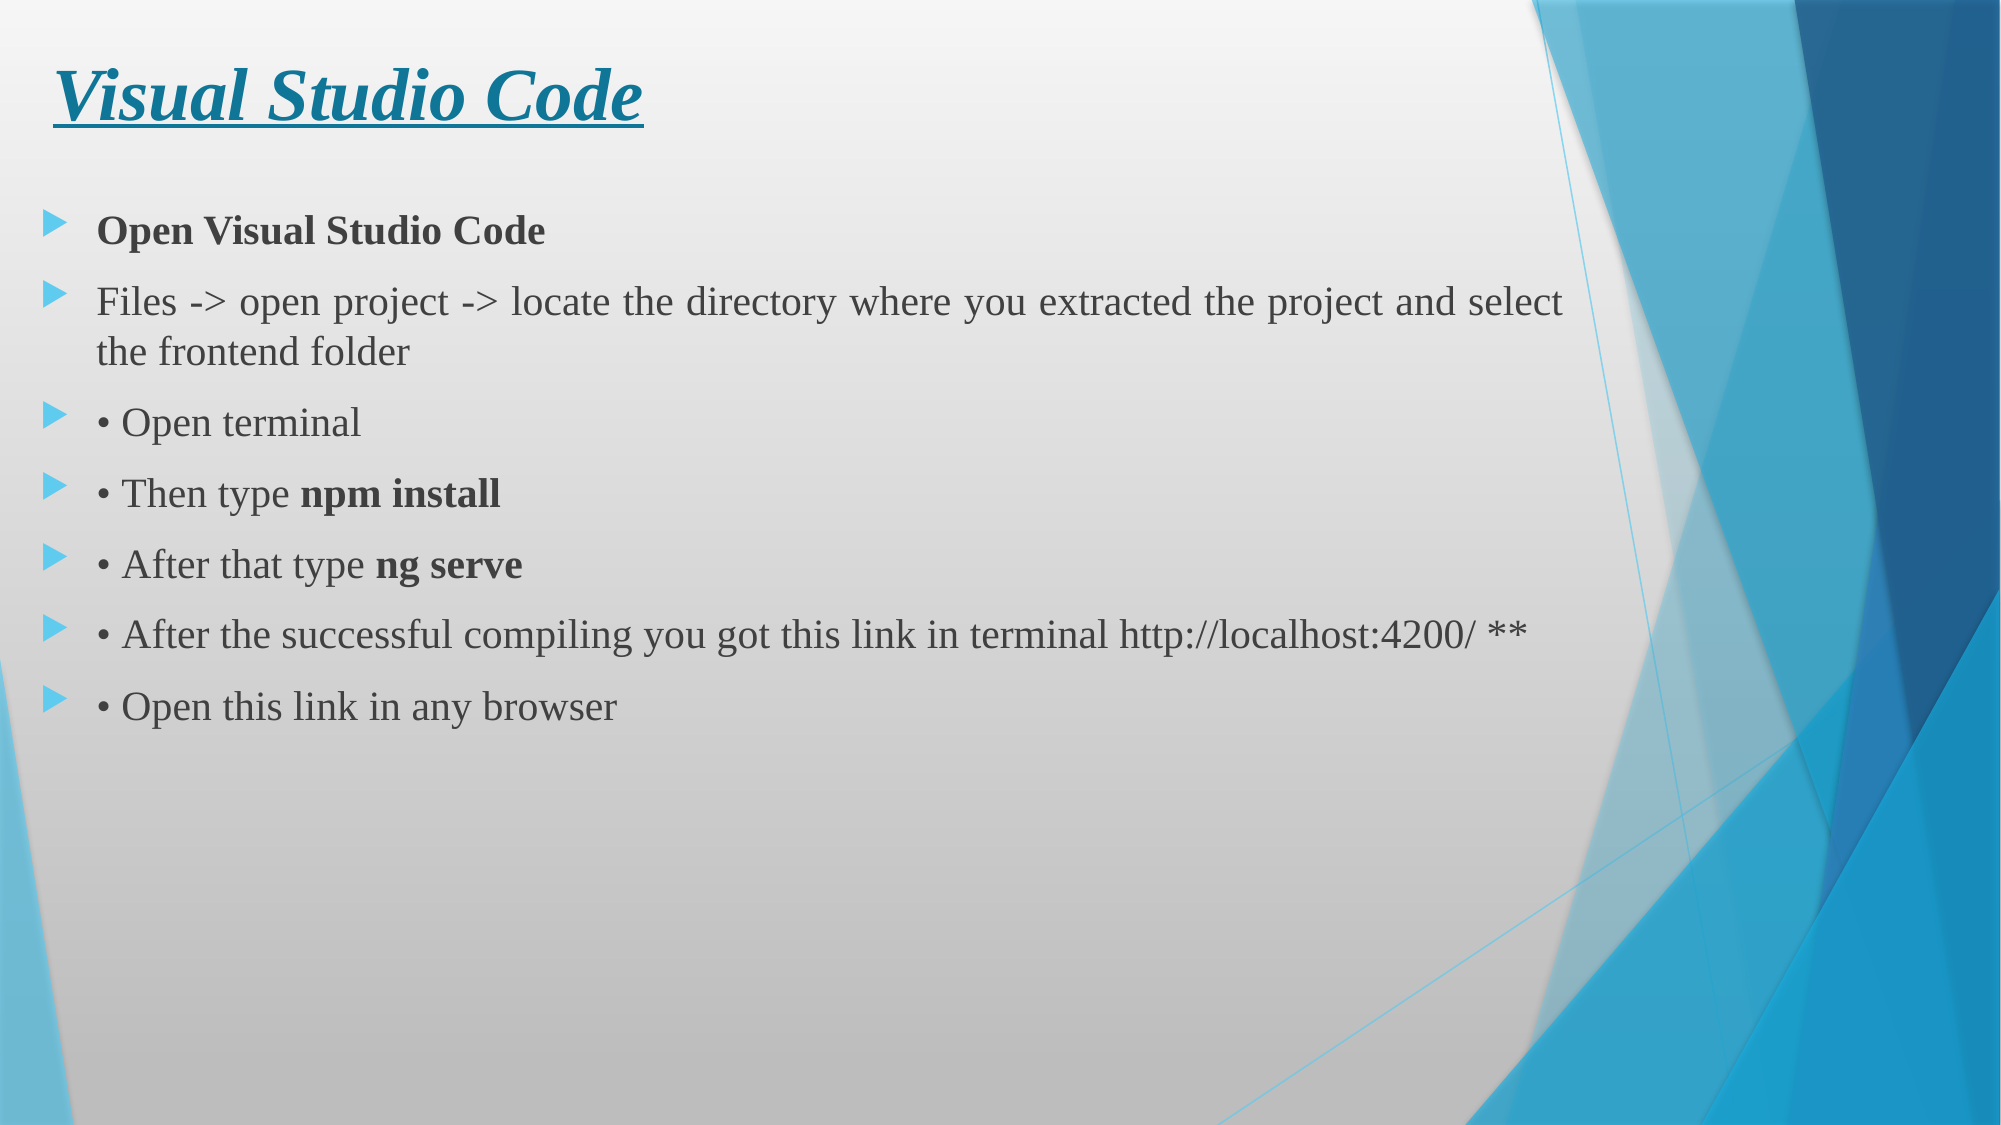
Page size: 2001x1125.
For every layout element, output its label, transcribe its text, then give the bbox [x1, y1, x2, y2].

title Visual Studio Code [37, 37, 1448, 195]
list Open Visual Studio Code Files -> open project -> locate the directory where you extracted the project and select the frontend folder • Open terminal • Then type npm install • After that type ng serve • After the successful compiling you got this link in terminal http://localhost:4200/ ** • Open this link in any browser [25, 195, 1580, 963]
